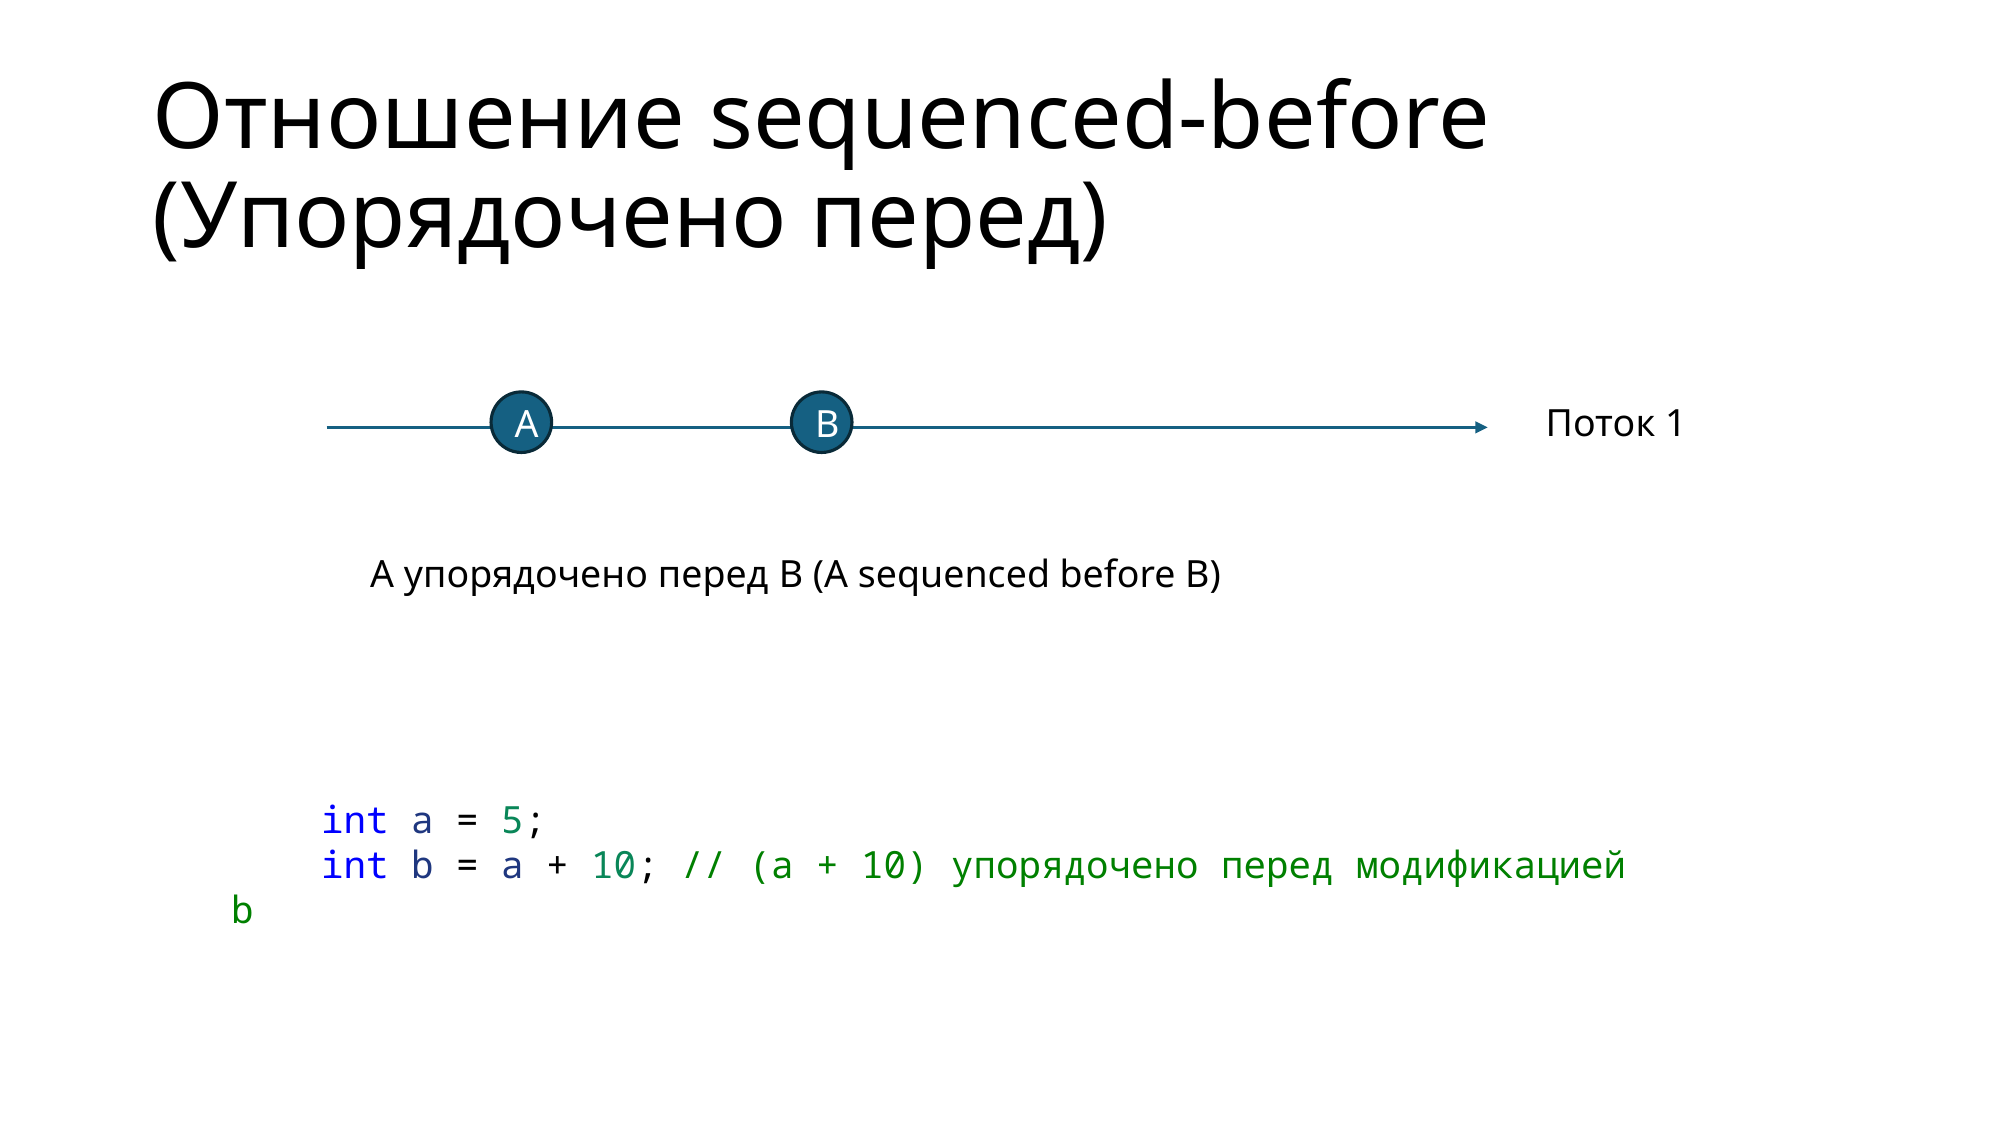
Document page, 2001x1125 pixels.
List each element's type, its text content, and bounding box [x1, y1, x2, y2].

text_box B [789, 390, 854, 426]
text_box A [490, 428, 553, 455]
text_box A [489, 390, 554, 426]
text_box Поток 1 [1530, 391, 1928, 452]
text_box B [790, 428, 853, 455]
text_box int a = 5; int b = a + 10; // (a + 10) упорядочено перед модификацией b [216, 788, 1655, 939]
text_box A упорядочено перед B (A sequenced before B) [355, 542, 1244, 603]
title Отношение sequenced-before (Упорядочено перед) [137, 59, 1863, 278]
